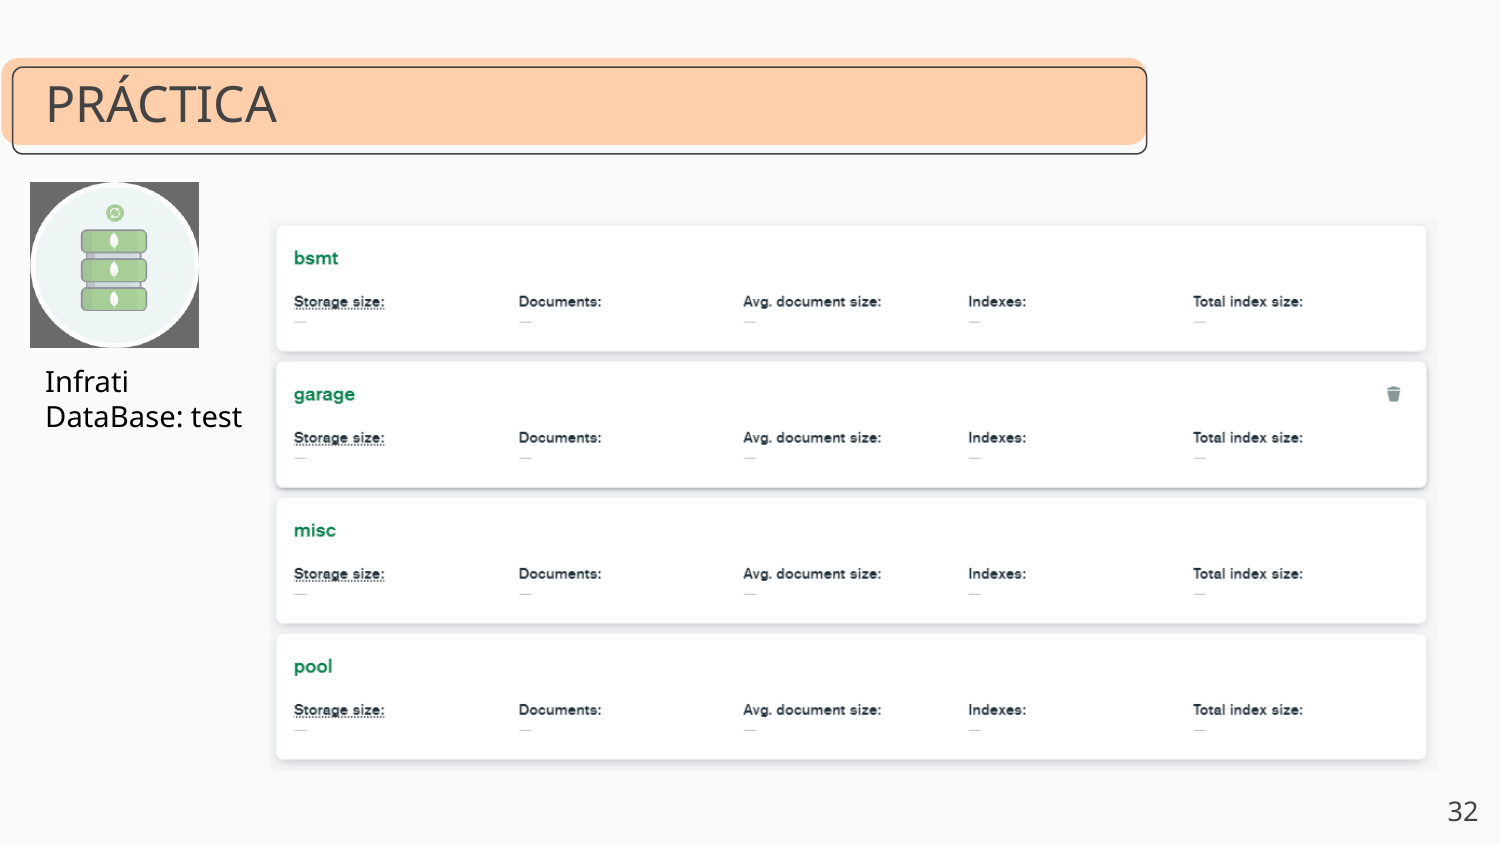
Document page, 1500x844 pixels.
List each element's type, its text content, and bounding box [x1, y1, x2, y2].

text_box Infrati DataBase: test [30, 348, 264, 448]
picture [29, 182, 199, 349]
slide_number ‹#› [1403, 779, 1494, 844]
title PRÁCTICA [30, 62, 1126, 142]
picture [269, 218, 1439, 771]
